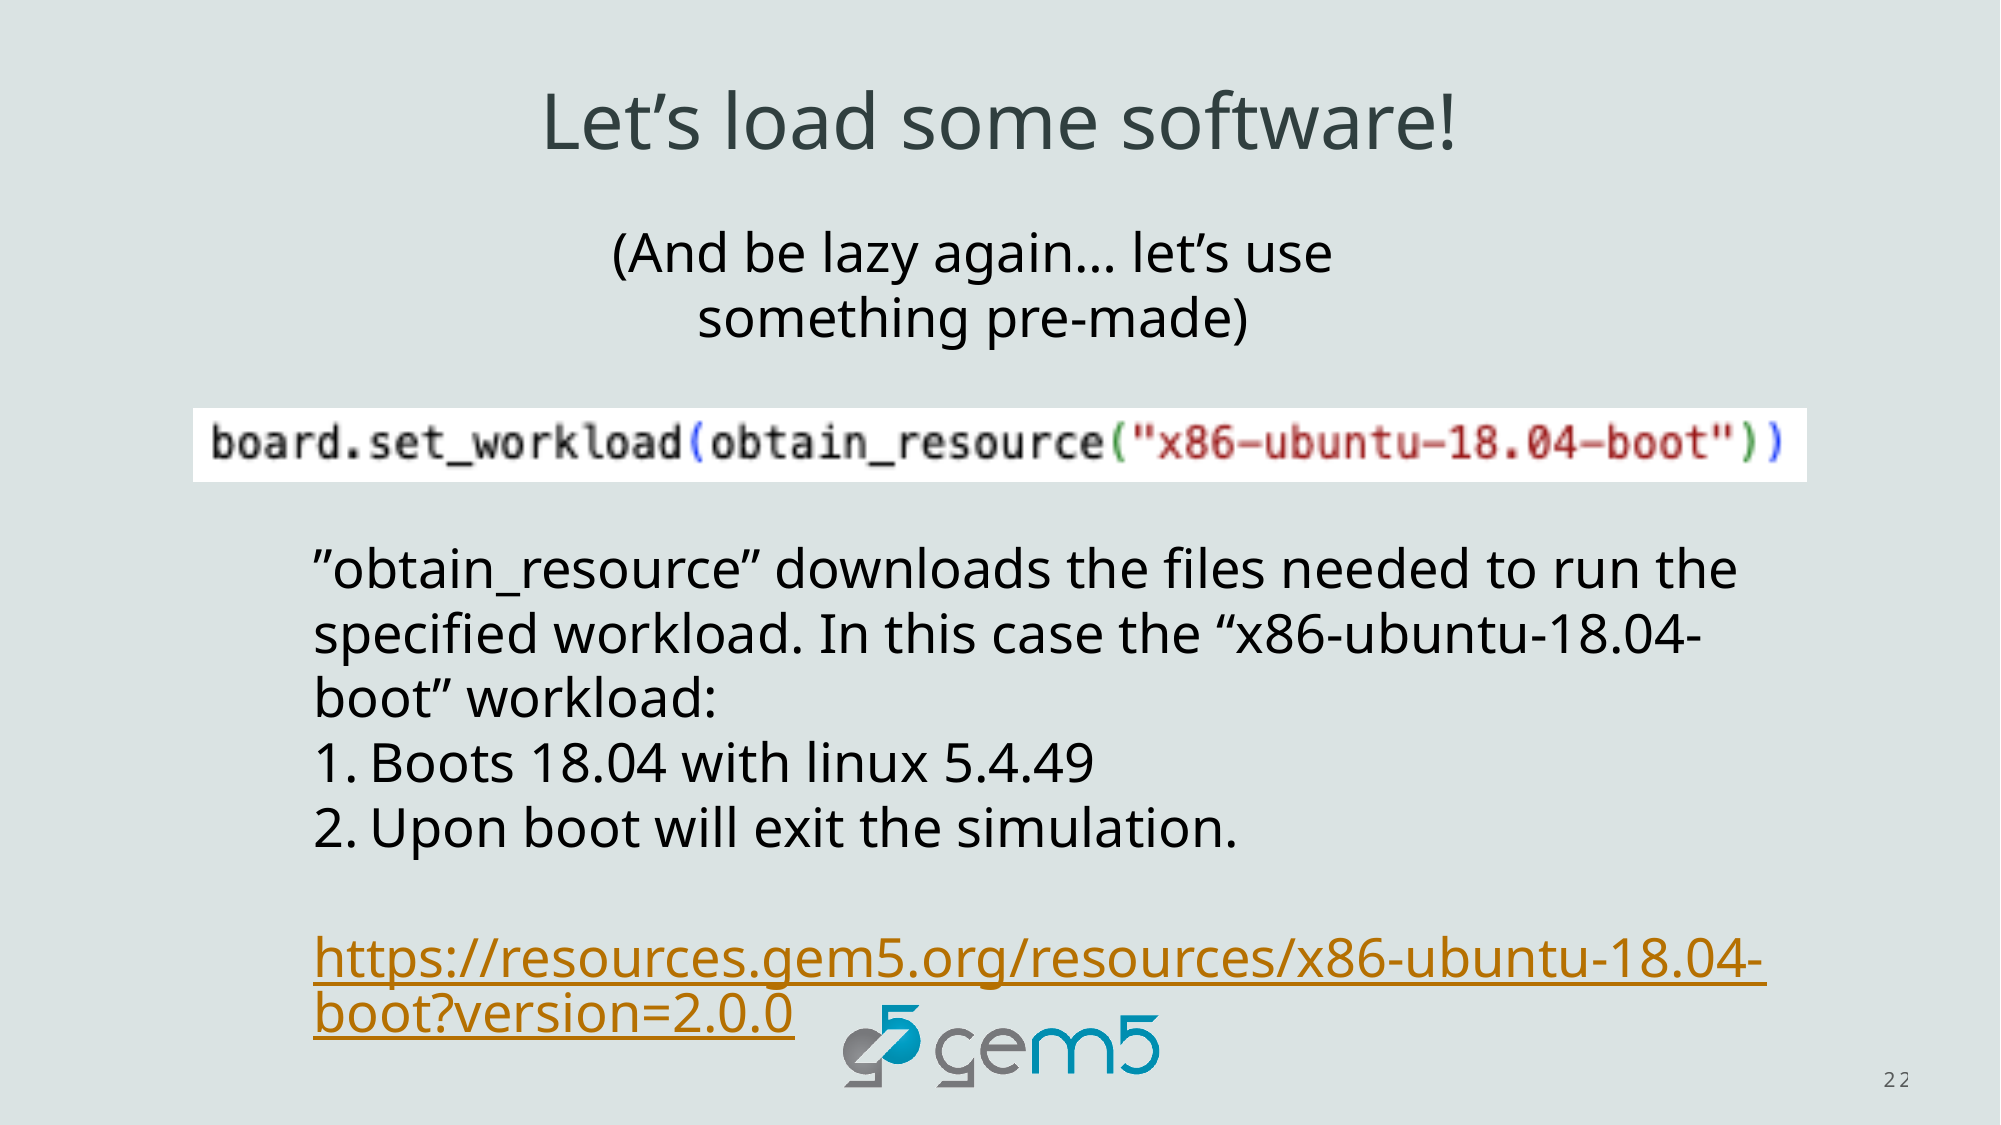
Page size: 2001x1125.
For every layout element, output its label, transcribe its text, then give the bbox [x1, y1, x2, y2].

text_box (And be lazy again… let’s use something pre-made) [556, 211, 1391, 356]
picture [193, 408, 1807, 483]
picture [807, 965, 1193, 1120]
slide_number 22 [1637, 1042, 1927, 1119]
text_box ”obtain_resource” downloads the files needed to run the specified workload. In this case the “x86-ubuntu-18.04-boot” workload: Boots 18.04 with linux 5.4.49 Upon boot will exit the simulation. https://resources.gem5.org/resources/x86-ubuntu-18.04-boot?version=2.0.0 [298, 526, 1807, 1006]
title Let’s load some software! [162, 64, 1838, 173]
